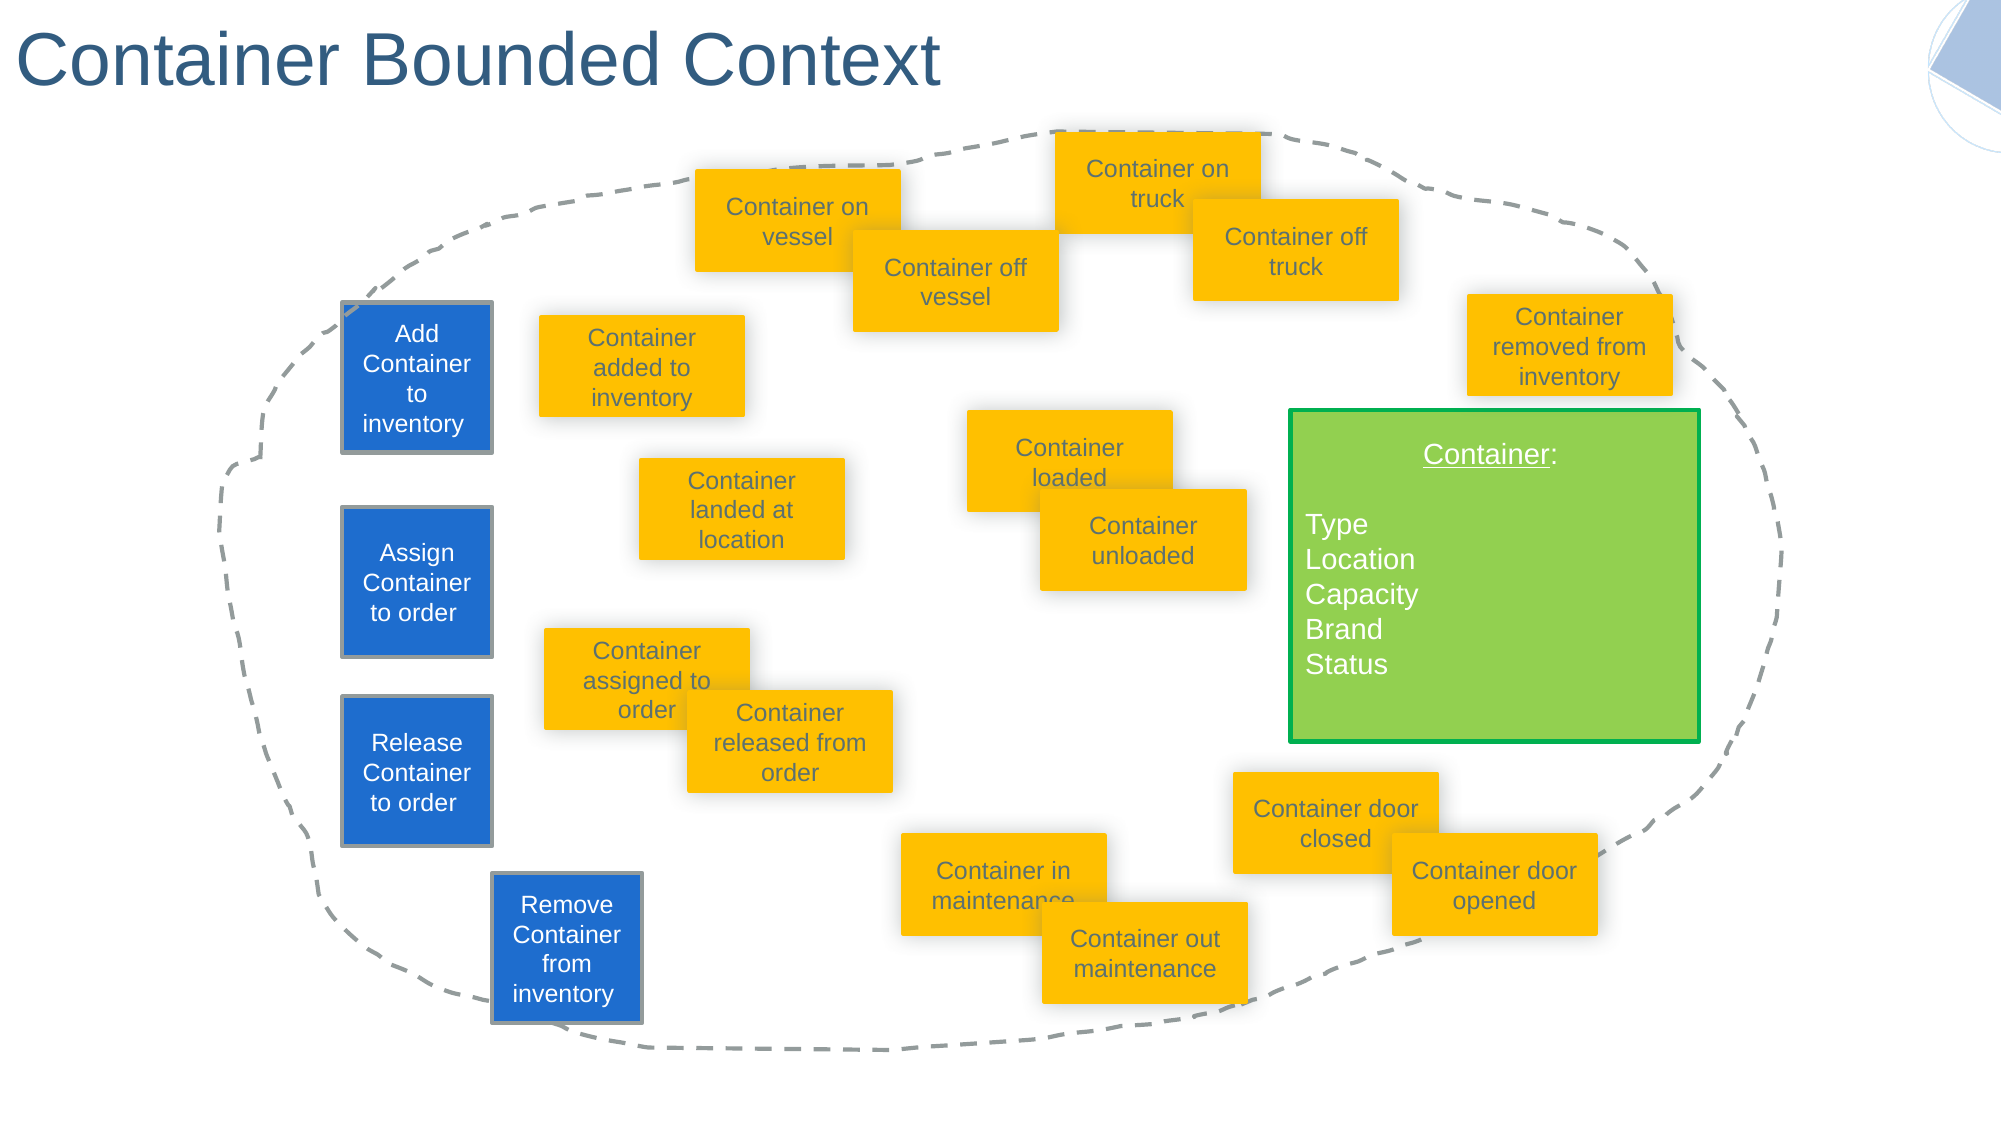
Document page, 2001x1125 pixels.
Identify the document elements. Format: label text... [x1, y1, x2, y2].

text_box Container added to inventory [539, 315, 745, 417]
text_box Container off truck [1193, 199, 1399, 301]
text_box Container door opened [1392, 833, 1598, 936]
text_box Container on vessel [695, 169, 901, 272]
text_box Assign Container to order [340, 505, 494, 659]
text_box Container loaded [967, 410, 1173, 512]
text_box Container door closed [1233, 772, 1439, 874]
text_box Submit order Update Order Accept Order Get Submitted Orders [1924, 0, 2001, 154]
text_box Container released from order [687, 690, 893, 793]
text_box Container unloaded [1040, 489, 1247, 591]
text_box Container off vessel [853, 230, 1059, 332]
text_box Remove Container from inventory [490, 871, 644, 1025]
title Container Bounded Context [15, 36, 1741, 102]
text_box Container removed from inventory [1467, 294, 1673, 396]
text_box Container out maintenance [1042, 902, 1248, 1004]
text_box [217, 131, 1784, 1053]
text_box Container on truck [1055, 132, 1261, 234]
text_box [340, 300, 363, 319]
text_box Container in maintenance [901, 833, 1107, 936]
text_box Release Container to order [340, 694, 494, 848]
text_box Container assigned to order [544, 628, 750, 730]
text_box [898, 129, 1055, 222]
text_box Container landed at location [639, 458, 845, 560]
